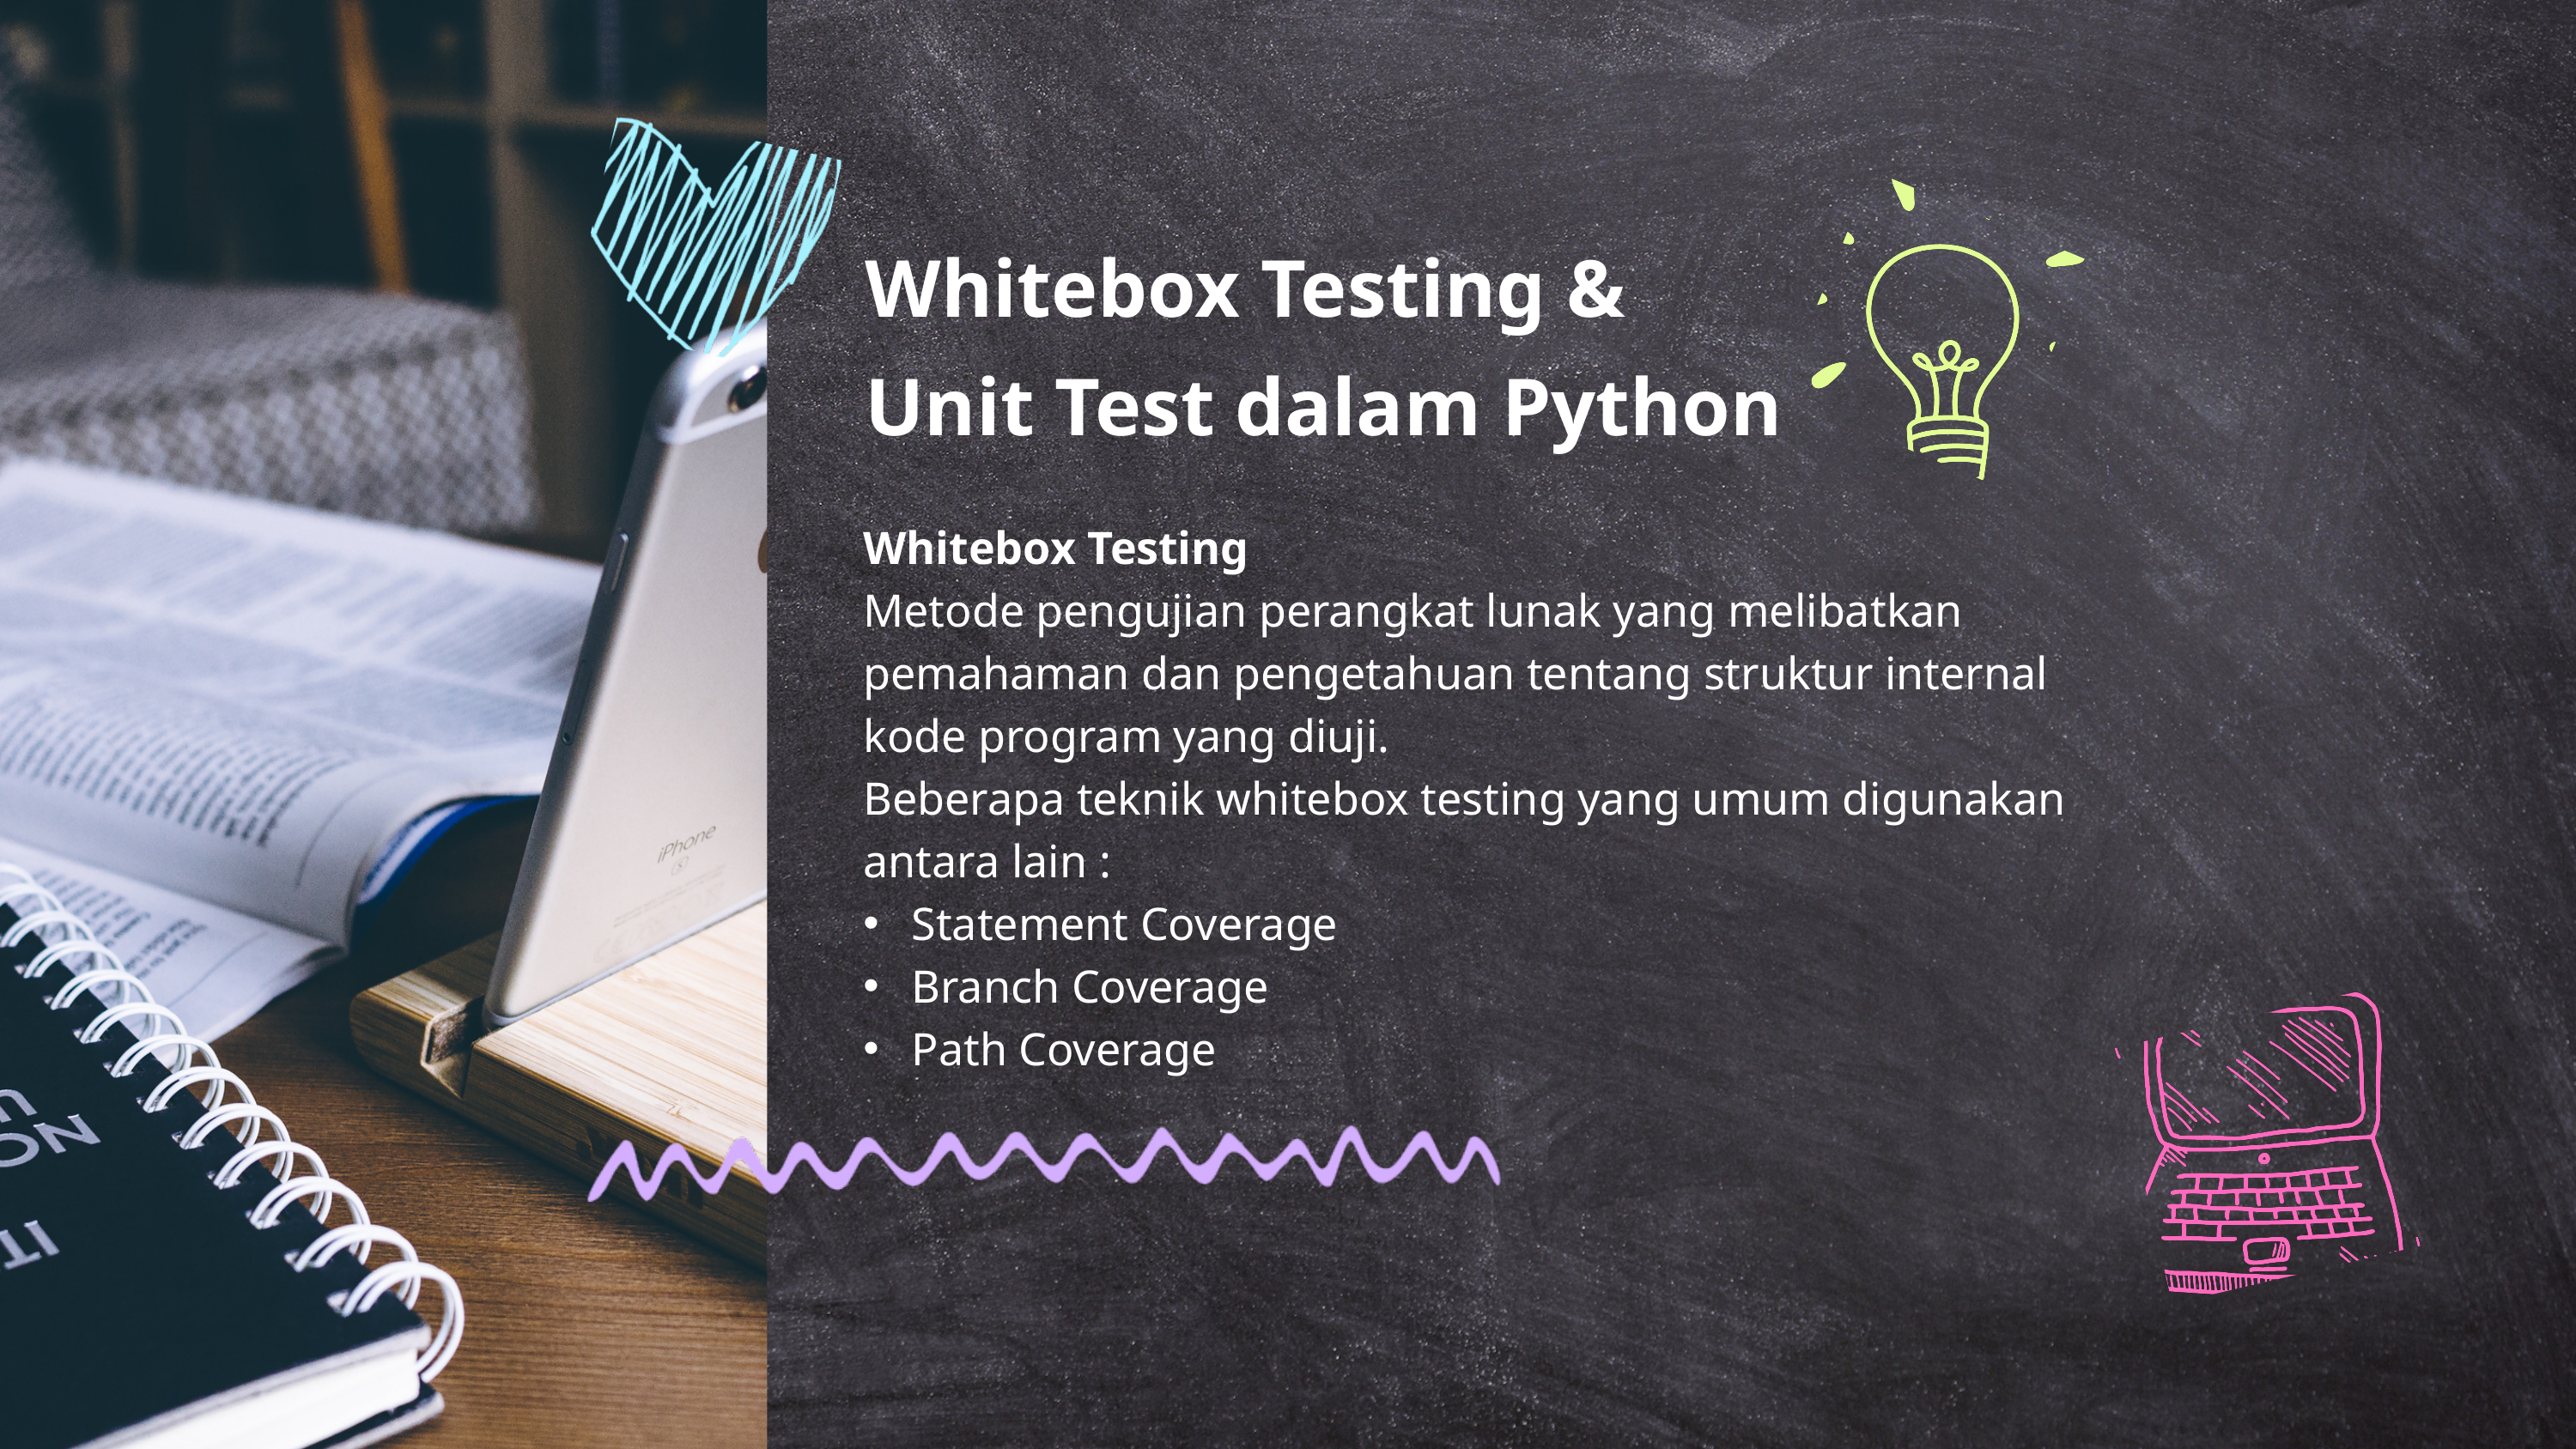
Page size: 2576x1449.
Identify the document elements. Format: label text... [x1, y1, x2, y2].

text_box [769, 0, 2576, 1449]
text_box [1779, 171, 2090, 486]
text_box Whitebox Testing Metode pengujian perangkat lunak yang melibatkan pemahaman dan pengetahuan tentang struktur internal kode program yang diuji. Beberapa teknik whitebox testing yang umum digunakan antara lain : Statement Coverage Branch Coverage Path Coverage [863, 511, 2086, 1137]
text_box [2112, 987, 2433, 1304]
text_box Whitebox Testing & Unit Test dalam Python [865, 215, 1810, 452]
text_box [772, 144, 842, 374]
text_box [0, 0, 768, 1449]
text_box [772, 1076, 1505, 1234]
